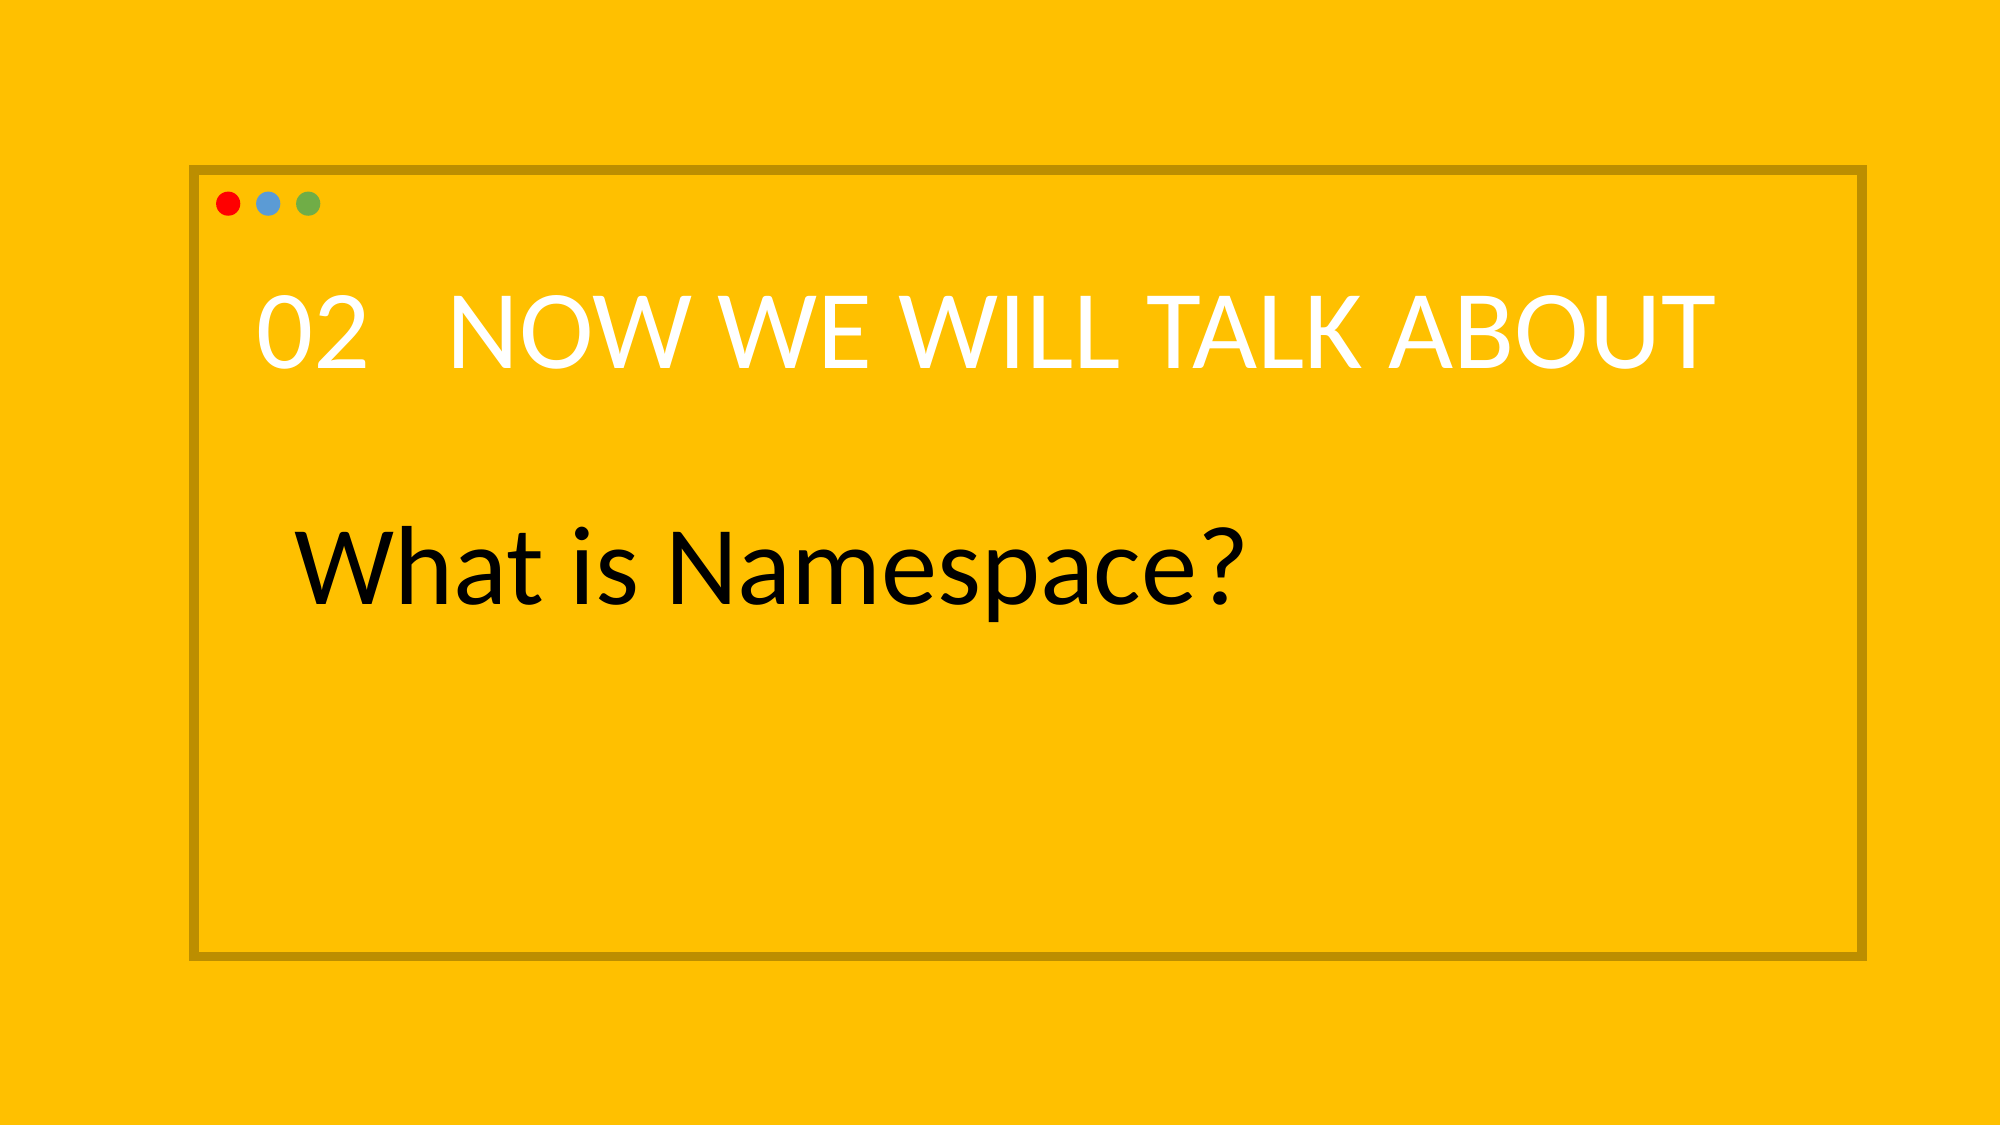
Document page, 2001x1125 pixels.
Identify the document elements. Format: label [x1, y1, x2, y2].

text_box [193, 170, 1863, 957]
